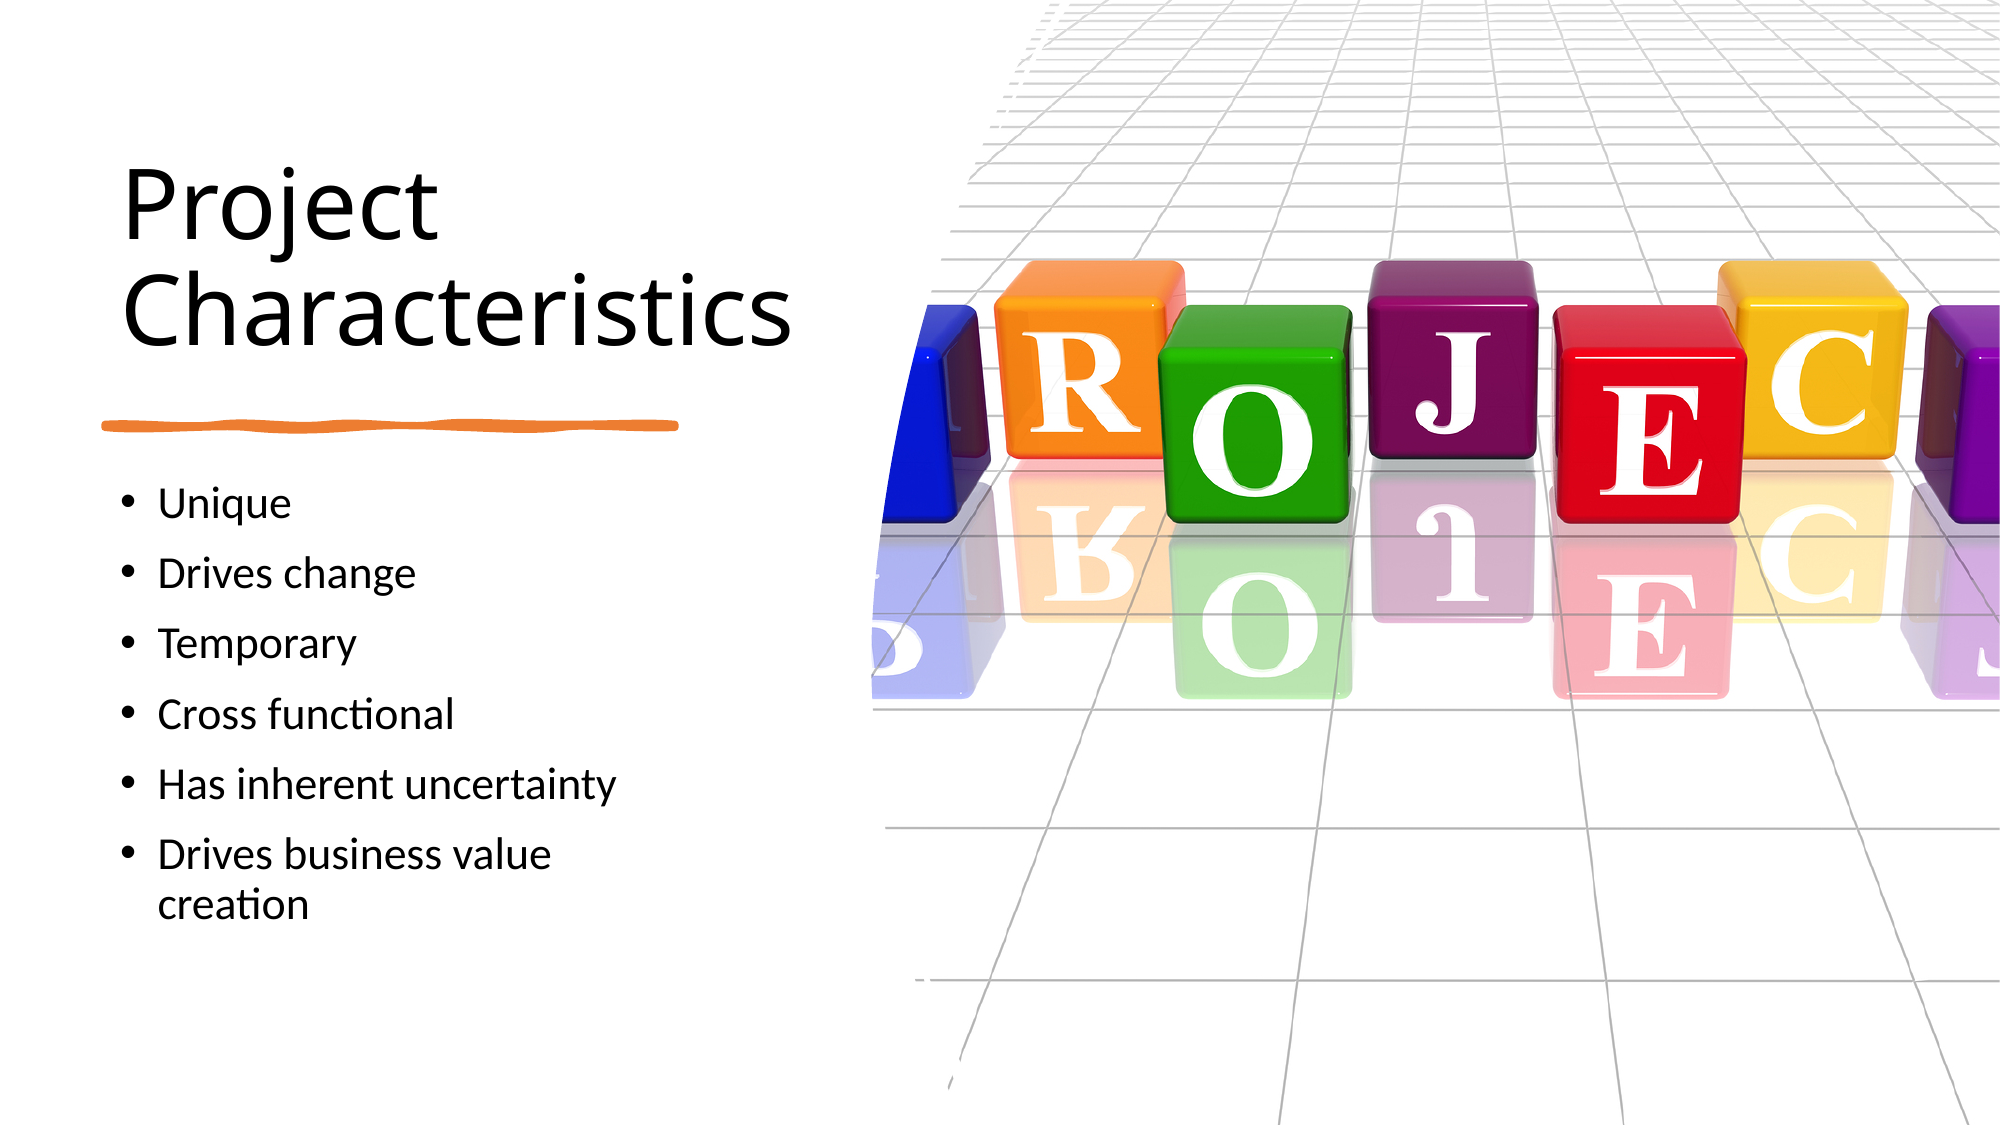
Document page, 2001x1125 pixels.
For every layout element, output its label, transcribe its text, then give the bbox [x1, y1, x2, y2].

text_box [0, 0, 871, 1125]
title Project Characteristics [105, 53, 822, 375]
list Unique Drives change Temporary Cross functional Has inherent uncertainty Drives business value creation [105, 471, 802, 1016]
text_box [103, 421, 676, 431]
picture [871, 0, 2000, 1125]
